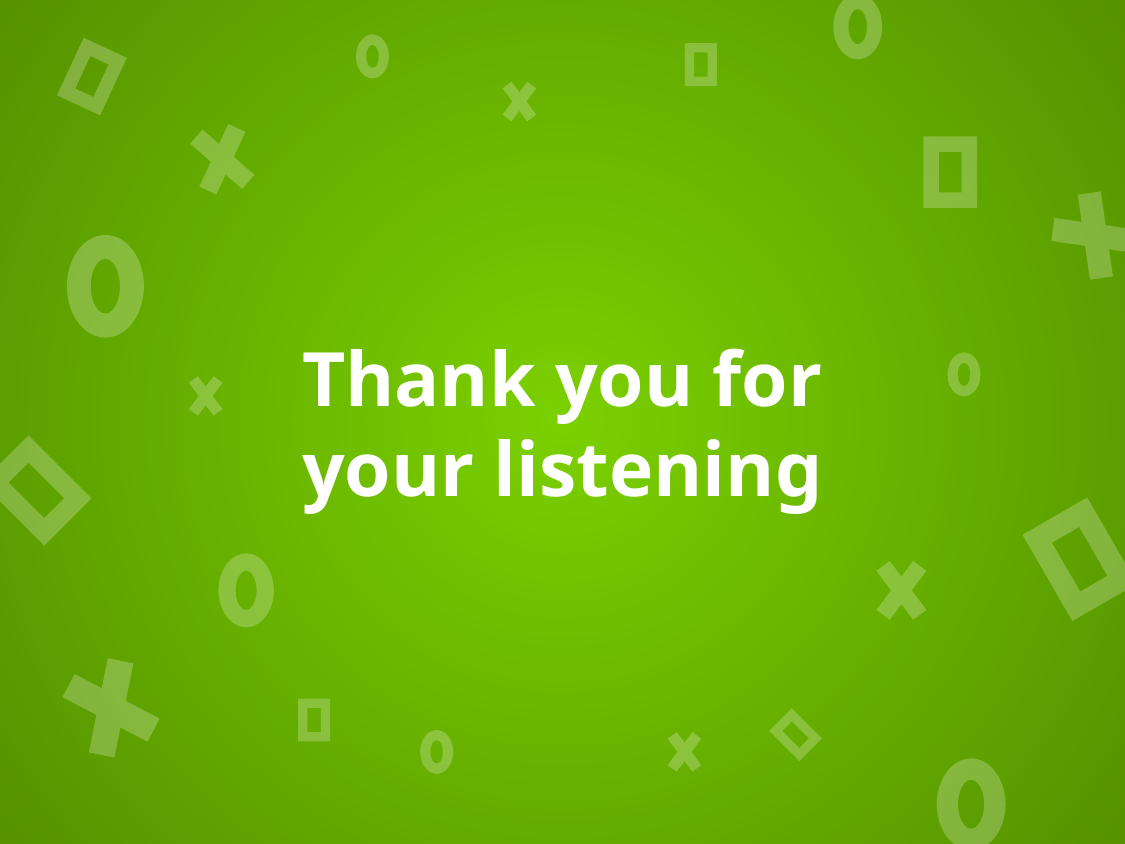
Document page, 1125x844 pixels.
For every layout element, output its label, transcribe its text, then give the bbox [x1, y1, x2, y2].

title Thank you for your listening [254, 326, 871, 517]
